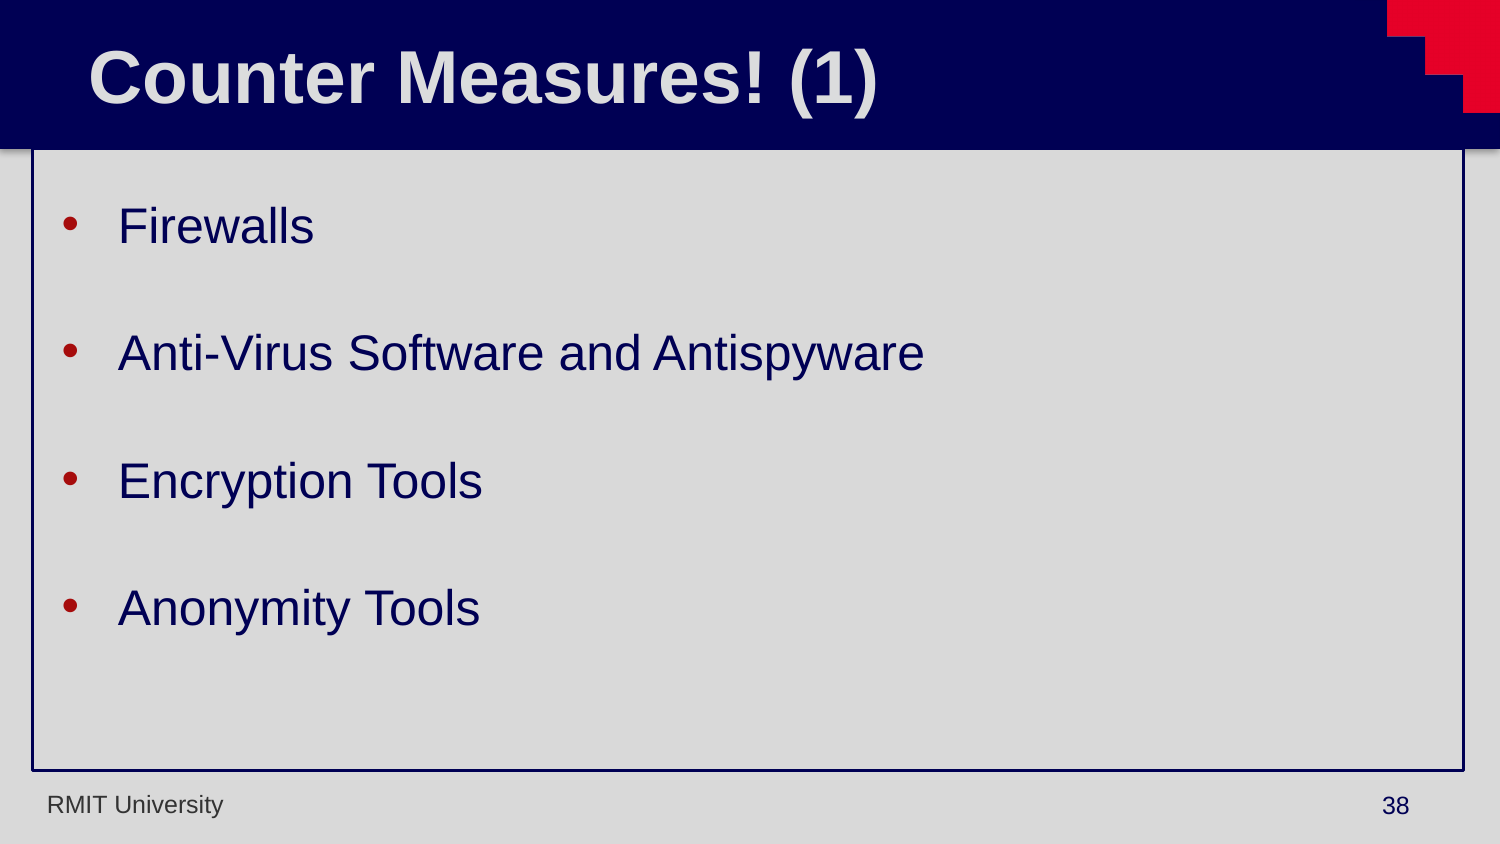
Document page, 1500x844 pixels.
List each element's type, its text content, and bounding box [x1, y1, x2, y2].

slide_number 38 [1074, 782, 1425, 827]
list Firewalls Anti-Virus Software and Antispyware Encryption Tools Anonymity Tools [31, 146, 1465, 772]
picture [1387, 0, 1500, 113]
title Counter Measures! (1) [0, 0, 1356, 150]
